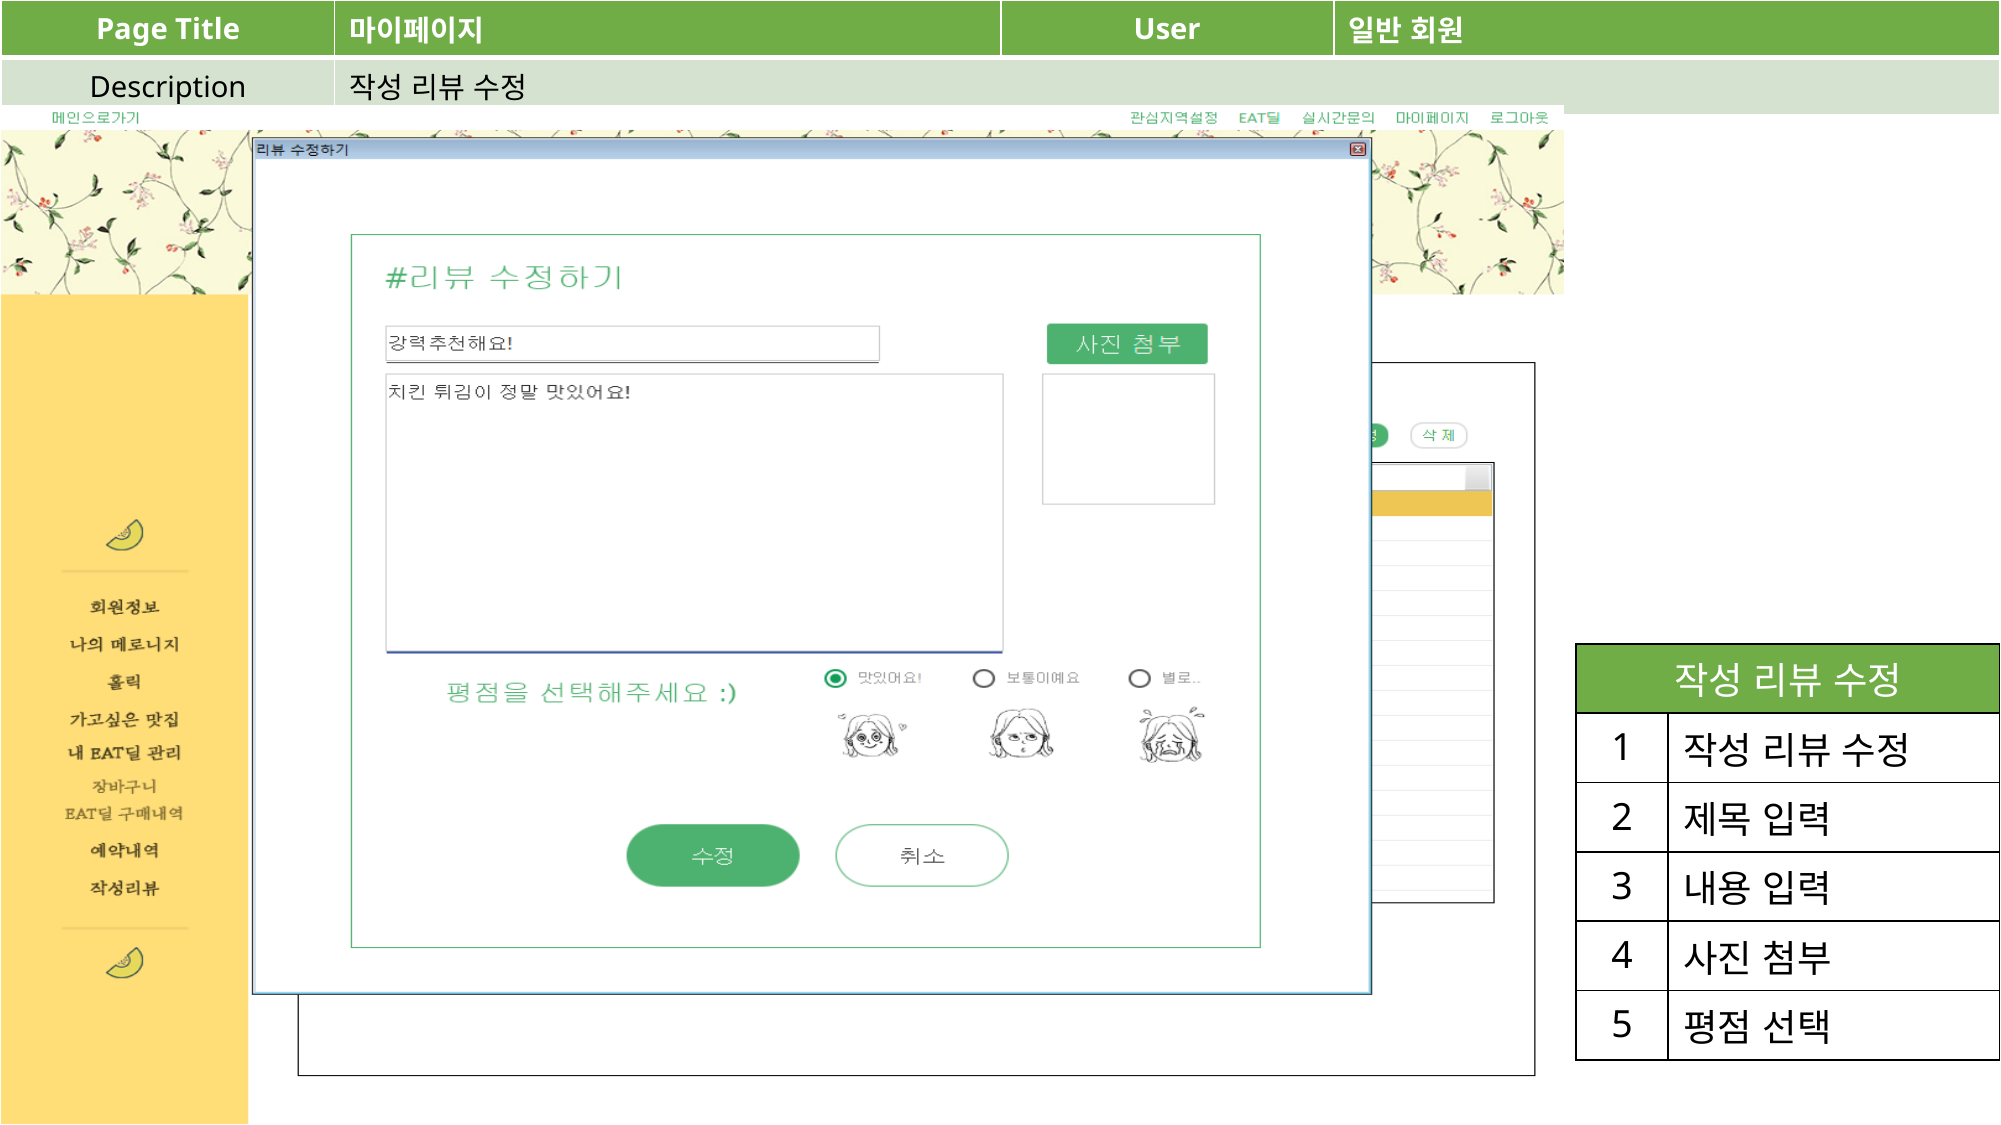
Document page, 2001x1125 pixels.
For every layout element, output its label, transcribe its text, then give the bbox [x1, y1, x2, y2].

table_cell 평점 선택 [1669, 991, 1999, 1059]
table_header 마이페이지 [335, 1, 1000, 55]
table_cell 내용 입력 [1669, 853, 1999, 920]
table_cell 5 [1577, 991, 1667, 1059]
table_cell 4 [1577, 922, 1667, 990]
table_cell 2 [1577, 783, 1667, 851]
table_header 일반 회원 [1335, 1, 1999, 55]
table_cell Description [2, 60, 334, 105]
table_header Page Title [2, 1, 334, 55]
table_header 작성 리뷰 수정 [1577, 645, 1999, 712]
table_cell 1 [1577, 714, 1667, 782]
table_cell 제목 입력 [1669, 783, 1999, 851]
table_cell 작성 리뷰 수정 [1669, 714, 1999, 782]
table_cell 작성 리뷰 수정 [335, 60, 1999, 114]
table_cell 사진 첨부 [1669, 922, 1999, 990]
table_cell 3 [1577, 853, 1667, 920]
table_header User [1002, 1, 1333, 55]
picture [1, 105, 1564, 1124]
